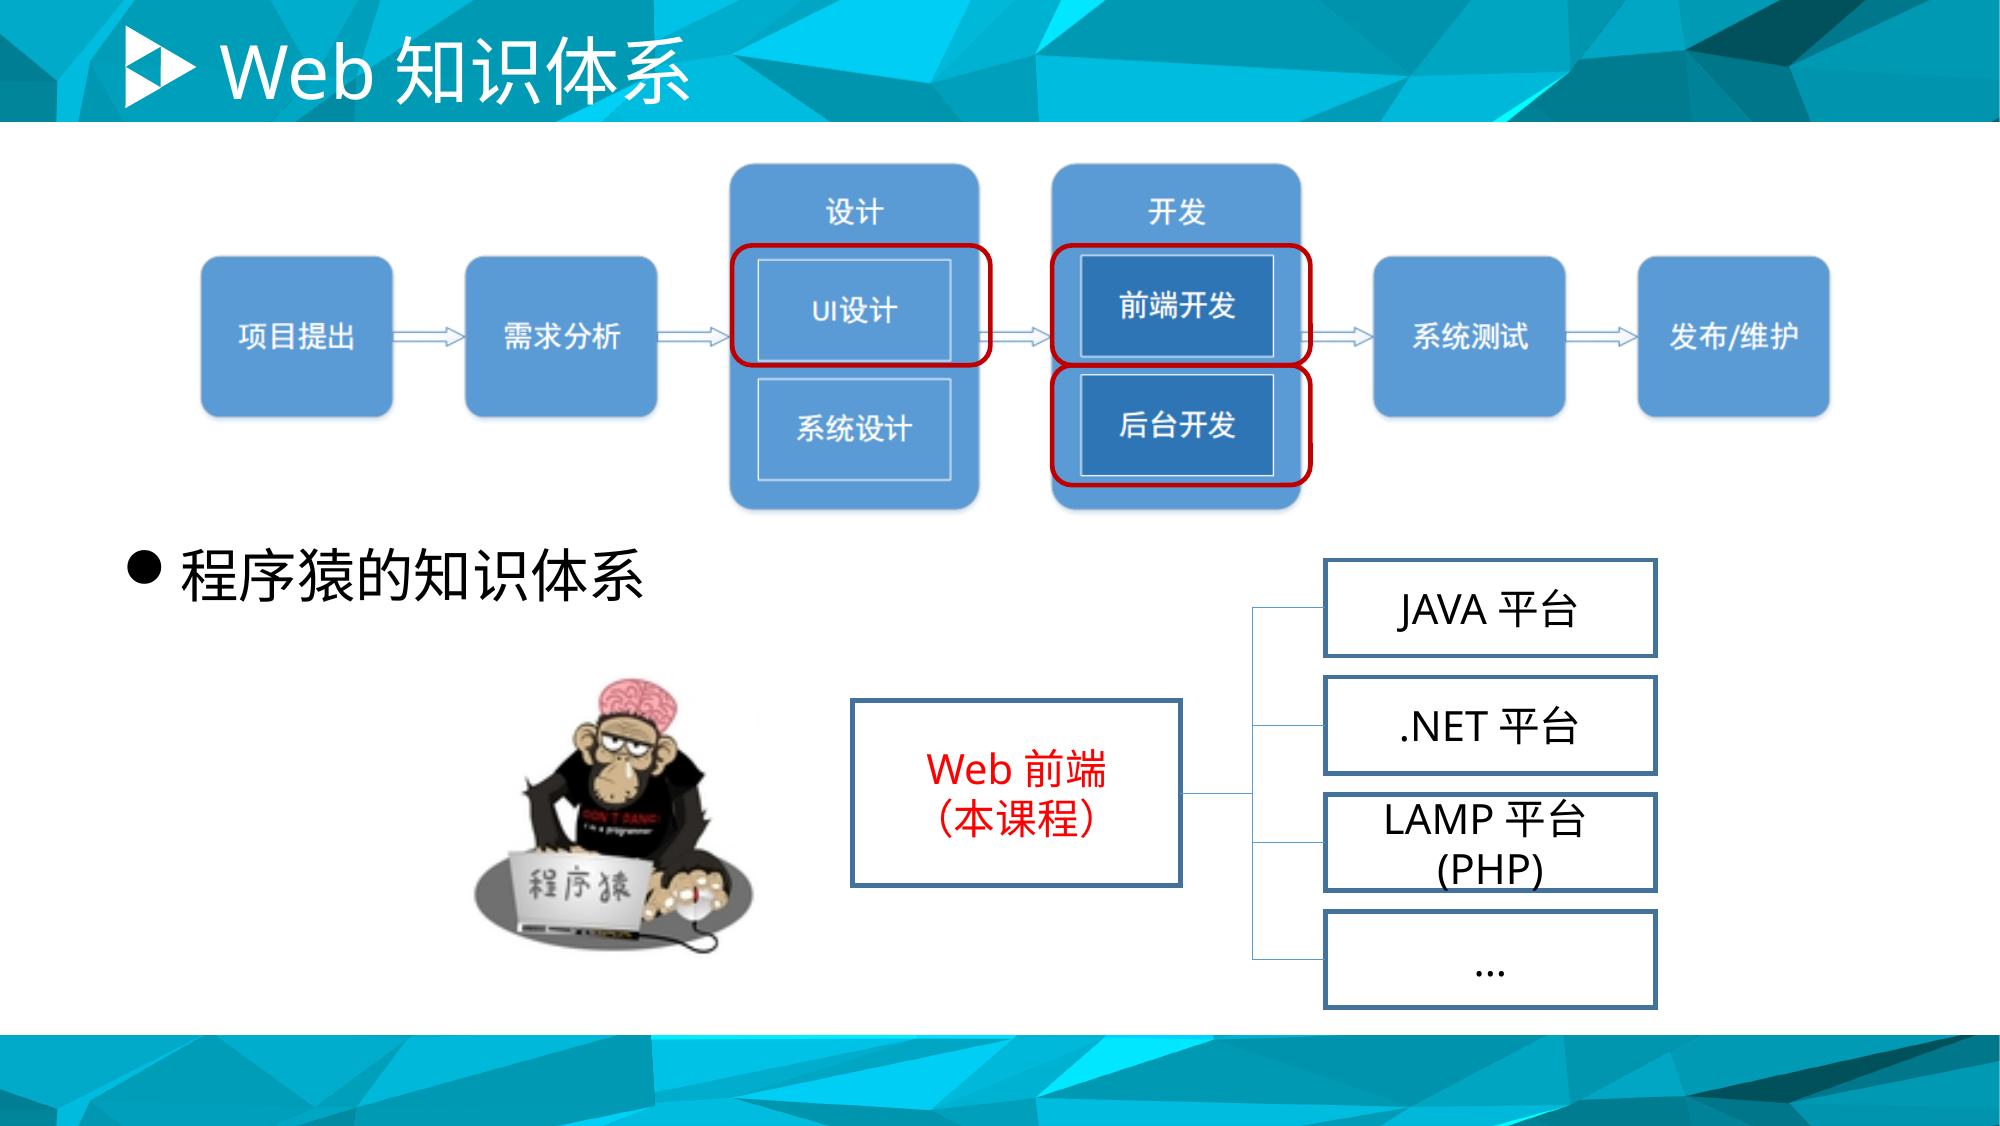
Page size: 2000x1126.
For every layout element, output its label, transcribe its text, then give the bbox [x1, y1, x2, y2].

picture [188, 160, 1844, 520]
picture [0, 0, 2000, 122]
picture [463, 670, 776, 978]
title Web知识体系 [201, 24, 1927, 127]
picture [0, 1035, 2000, 1126]
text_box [852, 559, 1656, 1008]
list 程序猿的知识体系 [104, 178, 1927, 978]
